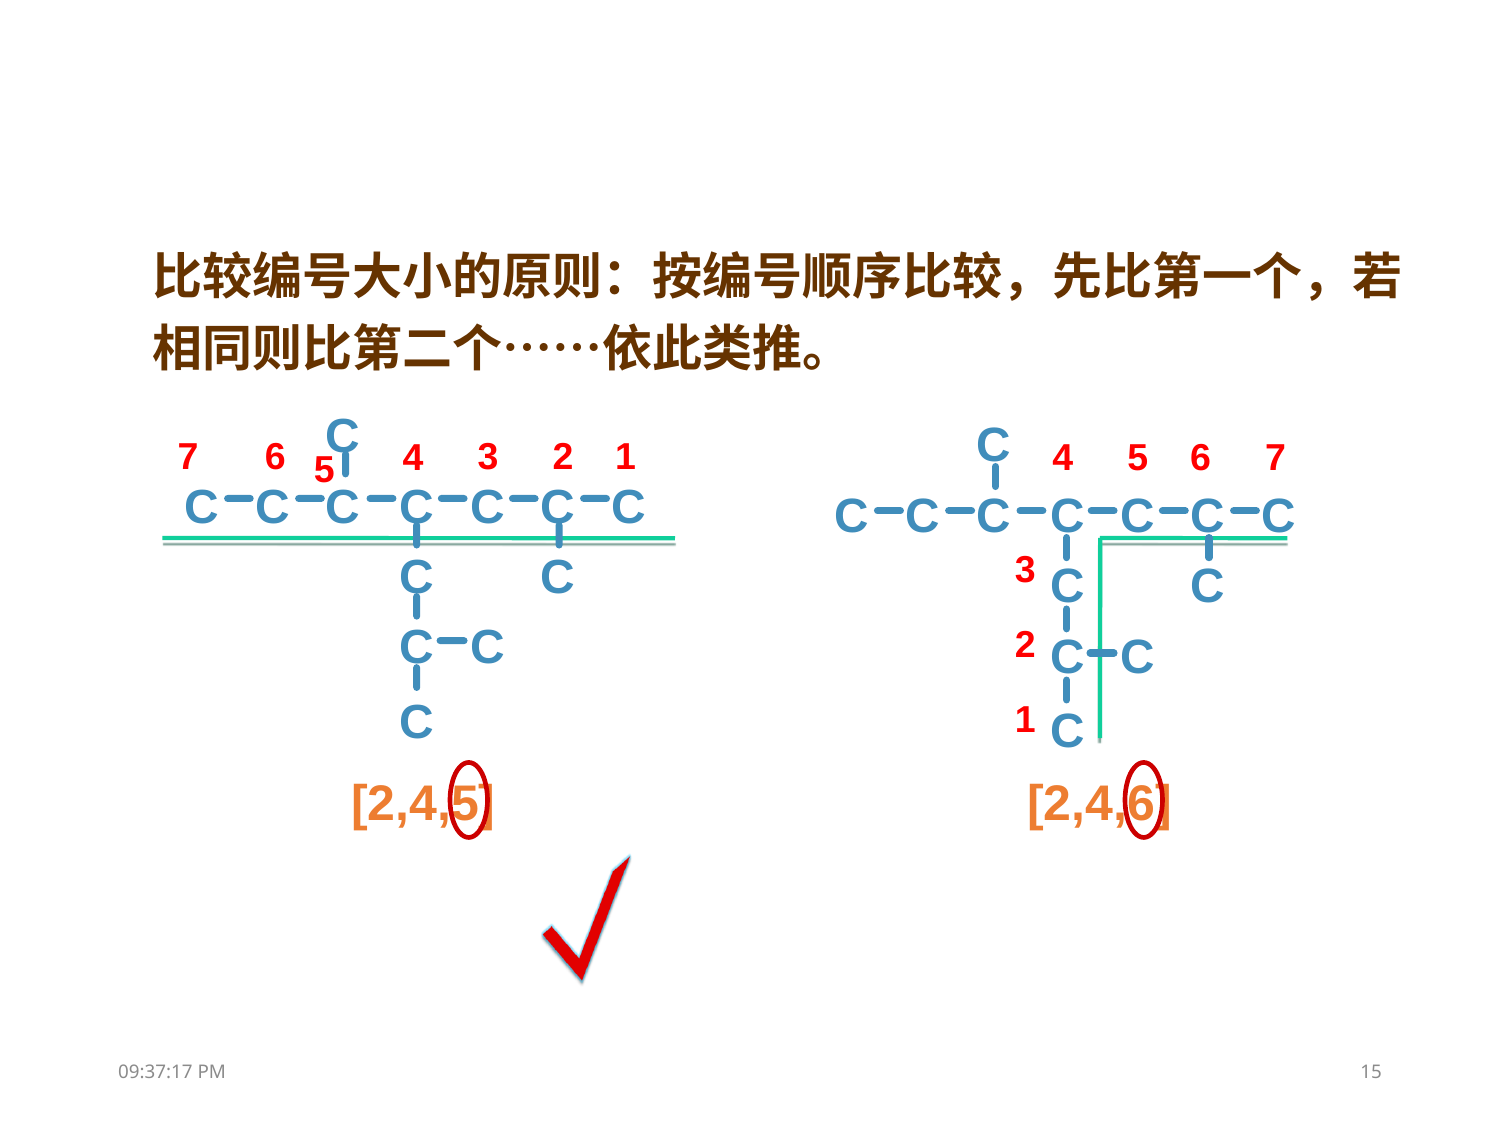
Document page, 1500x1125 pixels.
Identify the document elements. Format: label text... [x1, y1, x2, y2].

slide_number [103, 1042, 441, 1103]
text_box 比较编号大小的原则：按编号顺序比较，先比第一个，若相同则比第二个……依此类推。 [137, 224, 1449, 384]
text_box [2,4,5] [336, 762, 465, 838]
text_box [2,4,5] [472, 762, 511, 838]
text_box C [399, 690, 435, 748]
text_box 1 [600, 424, 651, 485]
text_box 4 [387, 425, 439, 486]
text_box C [325, 404, 361, 463]
text_box C [470, 475, 506, 533]
text_box C [325, 475, 361, 533]
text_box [537, 849, 635, 992]
text_box [450, 762, 488, 838]
text_box C [540, 545, 576, 604]
text_box [1125, 762, 1163, 838]
text_box [2,4,6] [1147, 762, 1188, 838]
text_box C [399, 616, 435, 674]
text_box C [255, 475, 291, 533]
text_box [824, 412, 1305, 751]
text_box C [540, 475, 576, 533]
text_box 3 [462, 424, 514, 485]
text_box 2 [537, 424, 589, 485]
slide_number 15 [1059, 1042, 1397, 1103]
text_box C [399, 545, 435, 604]
text_box [2,4,6] [1012, 762, 1140, 838]
text_box 6 [250, 424, 301, 485]
text_box 5 [299, 437, 350, 498]
text_box C [184, 475, 220, 533]
text_box C [399, 475, 435, 533]
text_box 7 [162, 424, 214, 485]
text_box C [611, 475, 647, 533]
text_box C [470, 616, 506, 674]
